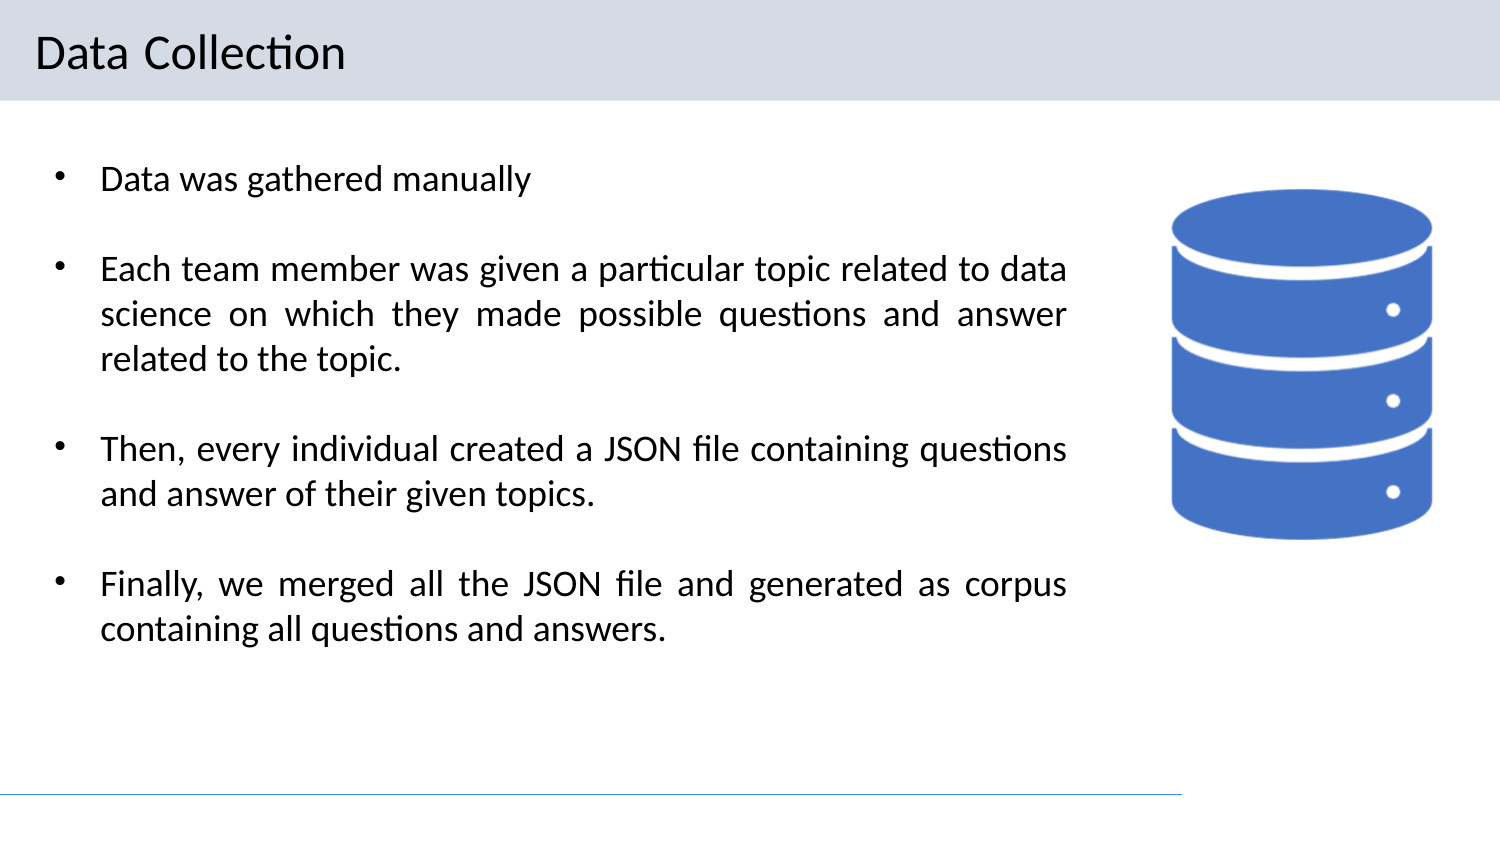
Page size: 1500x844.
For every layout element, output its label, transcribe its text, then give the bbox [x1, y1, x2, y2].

text_box Data was gathered manually Each team member was given a particular topic related to data science on which they made possible questions and answer related to the topic. Then, every individual created a JSON file containing questions and answer of their given topics. Finally, we merged all the JSON file and generated as corpus containing all questions and answers. [38, 146, 1084, 657]
picture [1083, 145, 1500, 583]
title Data Collection [24, 0, 1318, 126]
